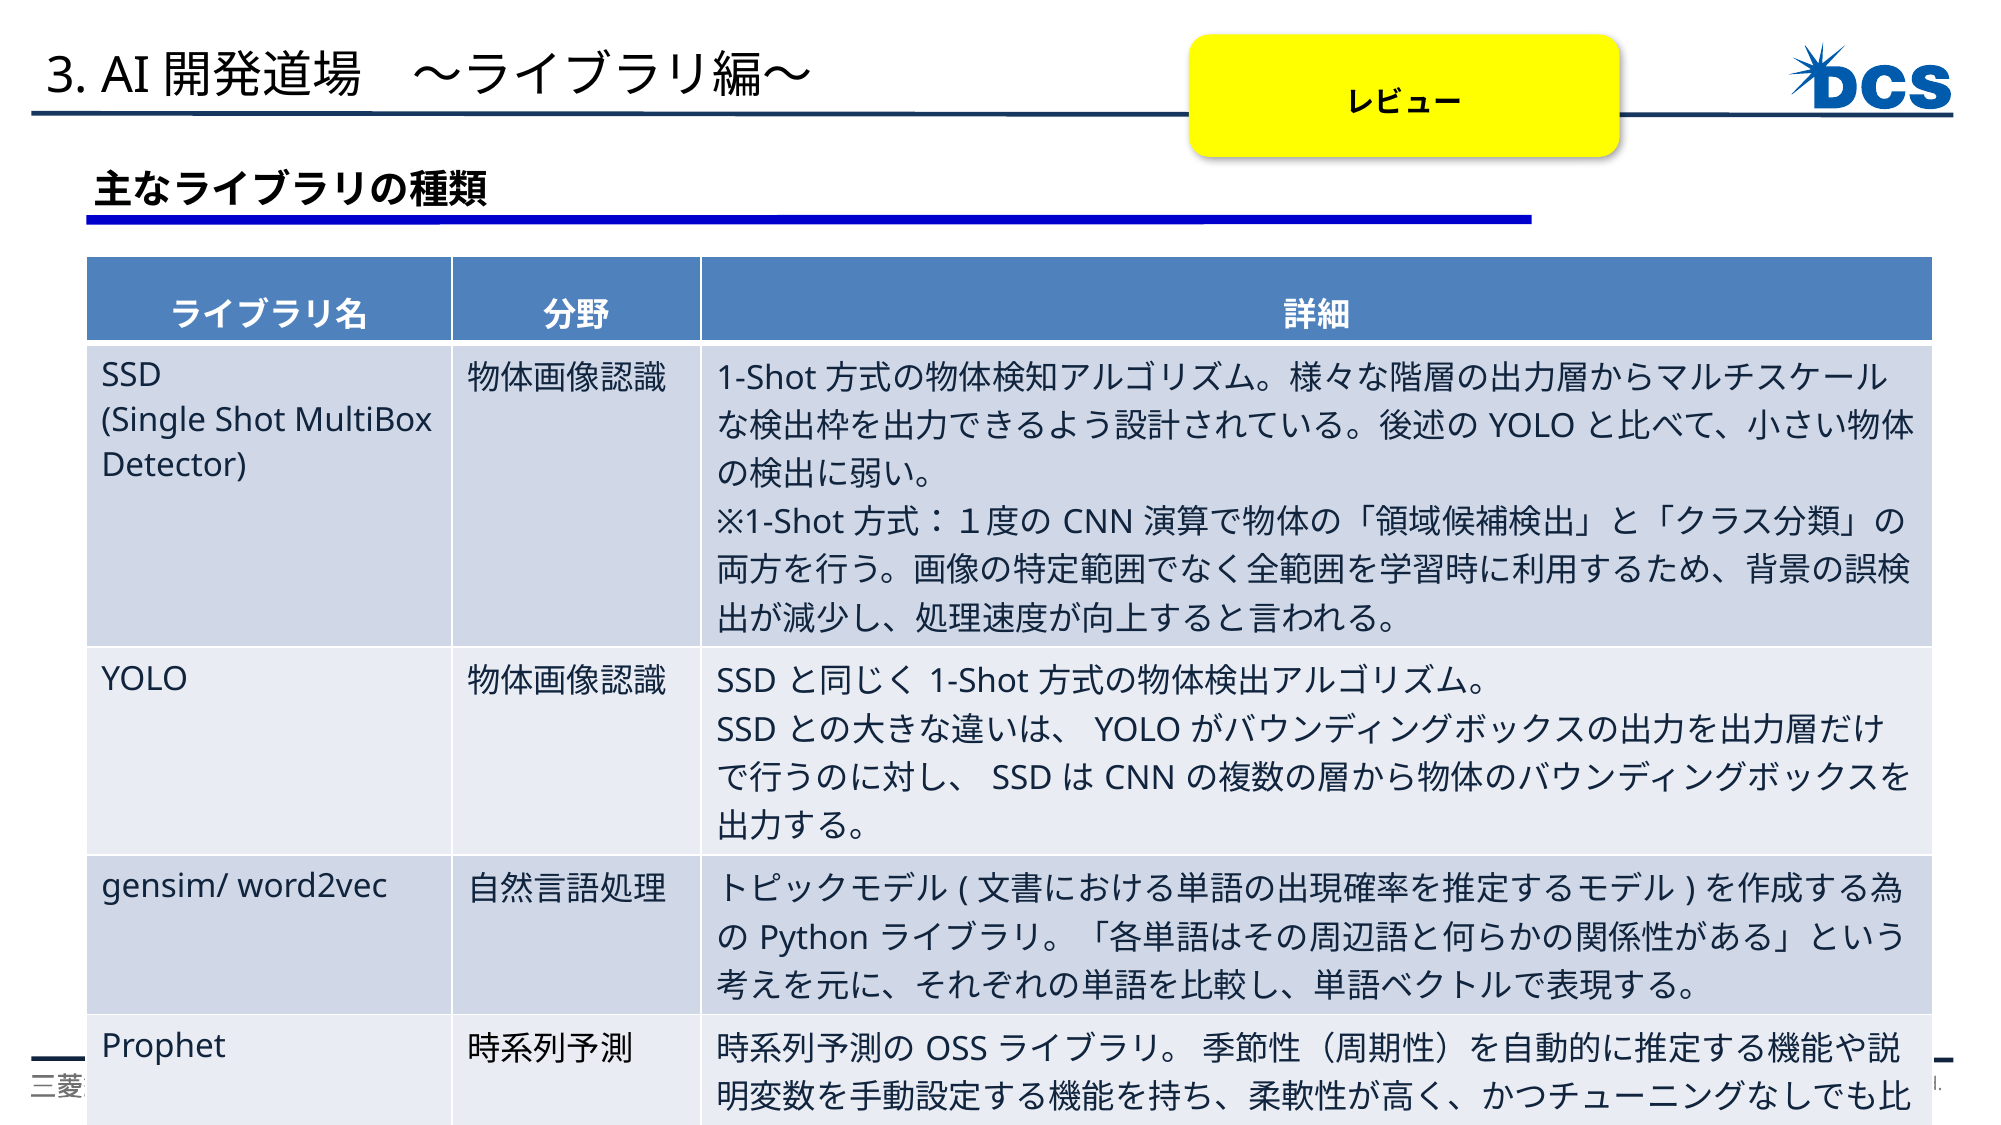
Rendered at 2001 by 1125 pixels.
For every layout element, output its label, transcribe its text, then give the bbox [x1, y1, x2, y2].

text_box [78, 156, 1544, 221]
table_cell 物体画像認識 [453, 648, 700, 854]
table_cell gensim/ word2vec [87, 856, 451, 1014]
table_cell トピックモデル(文書における単語の出現確率を推定するモデル)を作成する為のPythonライブラリ。「各単語はその周辺語と何らかの関係性がある」という考えを元に、それぞれの単語を比較し、単語ベクトルで表現する。 [702, 856, 1932, 1014]
table_cell SSD (Single Shot MultiBox Detector) [87, 346, 451, 646]
table_cell 自然言語処理 [453, 856, 700, 1014]
table_cell 時系列予測のOSSライブラリ。 季節性（周期性）を自動的に推定する機能や説明変数を手動設定する機能を持ち、柔軟性が高く、かつチューニングなしでも比較的高精度な予測が可能。時系列分析の知見のない人でも簡単に予測を行うことができる。 [702, 1015, 1932, 1125]
picture [31, 1073, 85, 1098]
table_cell 時系列予測 [453, 1015, 700, 1125]
table_cell Prophet [87, 1015, 451, 1125]
table_cell YOLO [87, 648, 451, 854]
table_cell SSDと同じく1-Shot方式の物体検出アルゴリズム。 SSDとの大きな違いは、YOLOがバウンディングボックスの出力を出力層だけで行うのに対し、SSDはCNNの複数の層から物体のバウンディングボックスを出力する。 [702, 648, 1932, 854]
table_header 分野 [453, 257, 700, 340]
table_header 詳細 [702, 257, 1932, 340]
text_box レビュー [1188, 34, 1620, 157]
table_header ライブラリ名 [87, 257, 451, 340]
table_cell 1-Shot方式の物体検知アルゴリズム。様々な階層の出力層からマルチスケールな検出枠を出力できるよう設計されている。後述のYOLOと比べて、小さい物体の検出に弱い。 ※1-Shot方式：１度のCNN演算で物体の「領域候補検出」と「クラス分類」の両方を行う。画像の特定範囲でなく全範囲を学習時に利用するため、背景の誤検出が減少し、処理速度が向上すると言われる。 [702, 346, 1932, 646]
table_cell 物体画像認識 [453, 346, 700, 646]
